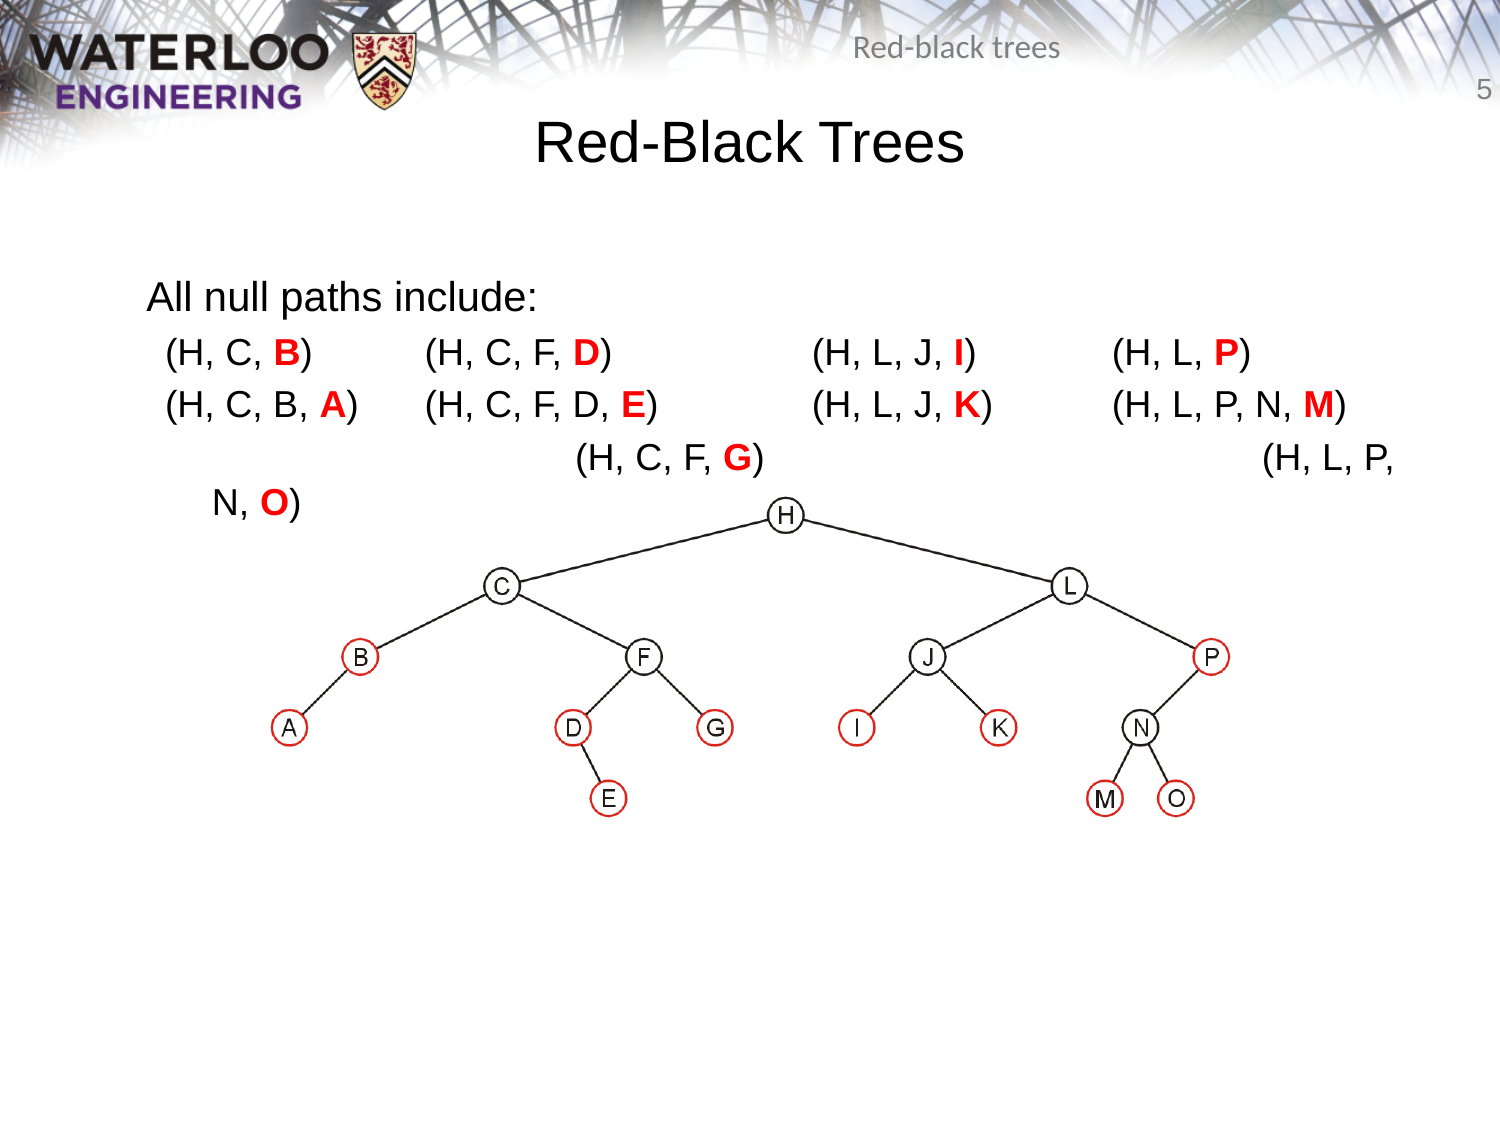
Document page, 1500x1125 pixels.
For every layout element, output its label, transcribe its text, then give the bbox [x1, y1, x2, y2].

list All null paths include: (H, C, B) (H, C, F, D) (H, L, J, I) (H, L, P) (H, C, B, A) (H, C, F, D, E) (H, L, J, K) (H, L, P, N, M) (H, C, F, G) (H, L, P, N, O) [74, 262, 1426, 1006]
picture [0, 0, 1500, 1125]
title Red-Black Trees [74, 44, 1426, 233]
